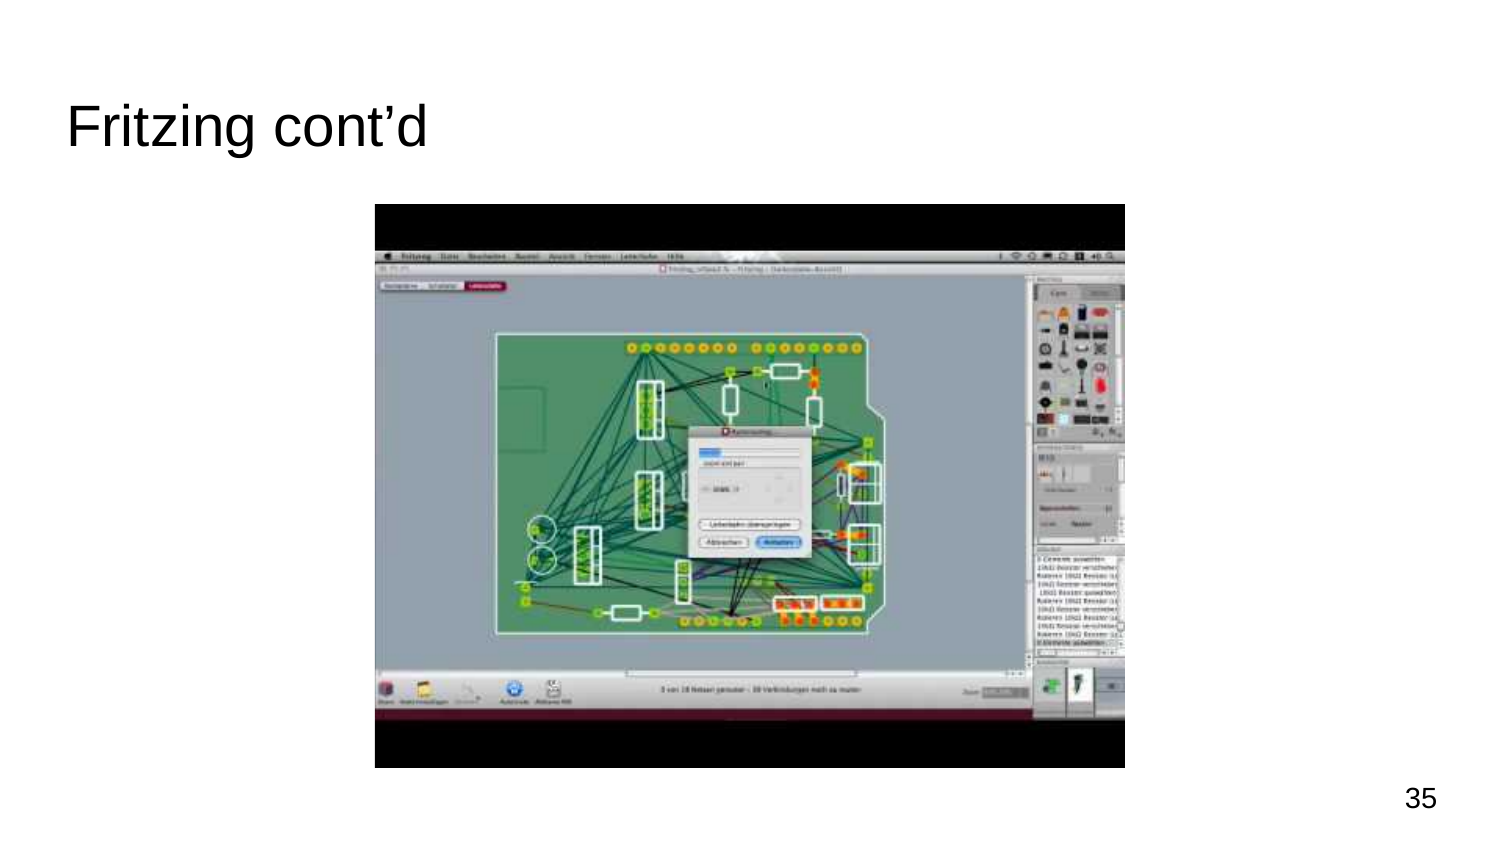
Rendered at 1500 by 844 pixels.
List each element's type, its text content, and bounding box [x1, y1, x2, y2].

slide_number ‹#› [1389, 764, 1480, 830]
title Fritzing cont’d [51, 72, 1449, 167]
text_box [374, 204, 1125, 768]
